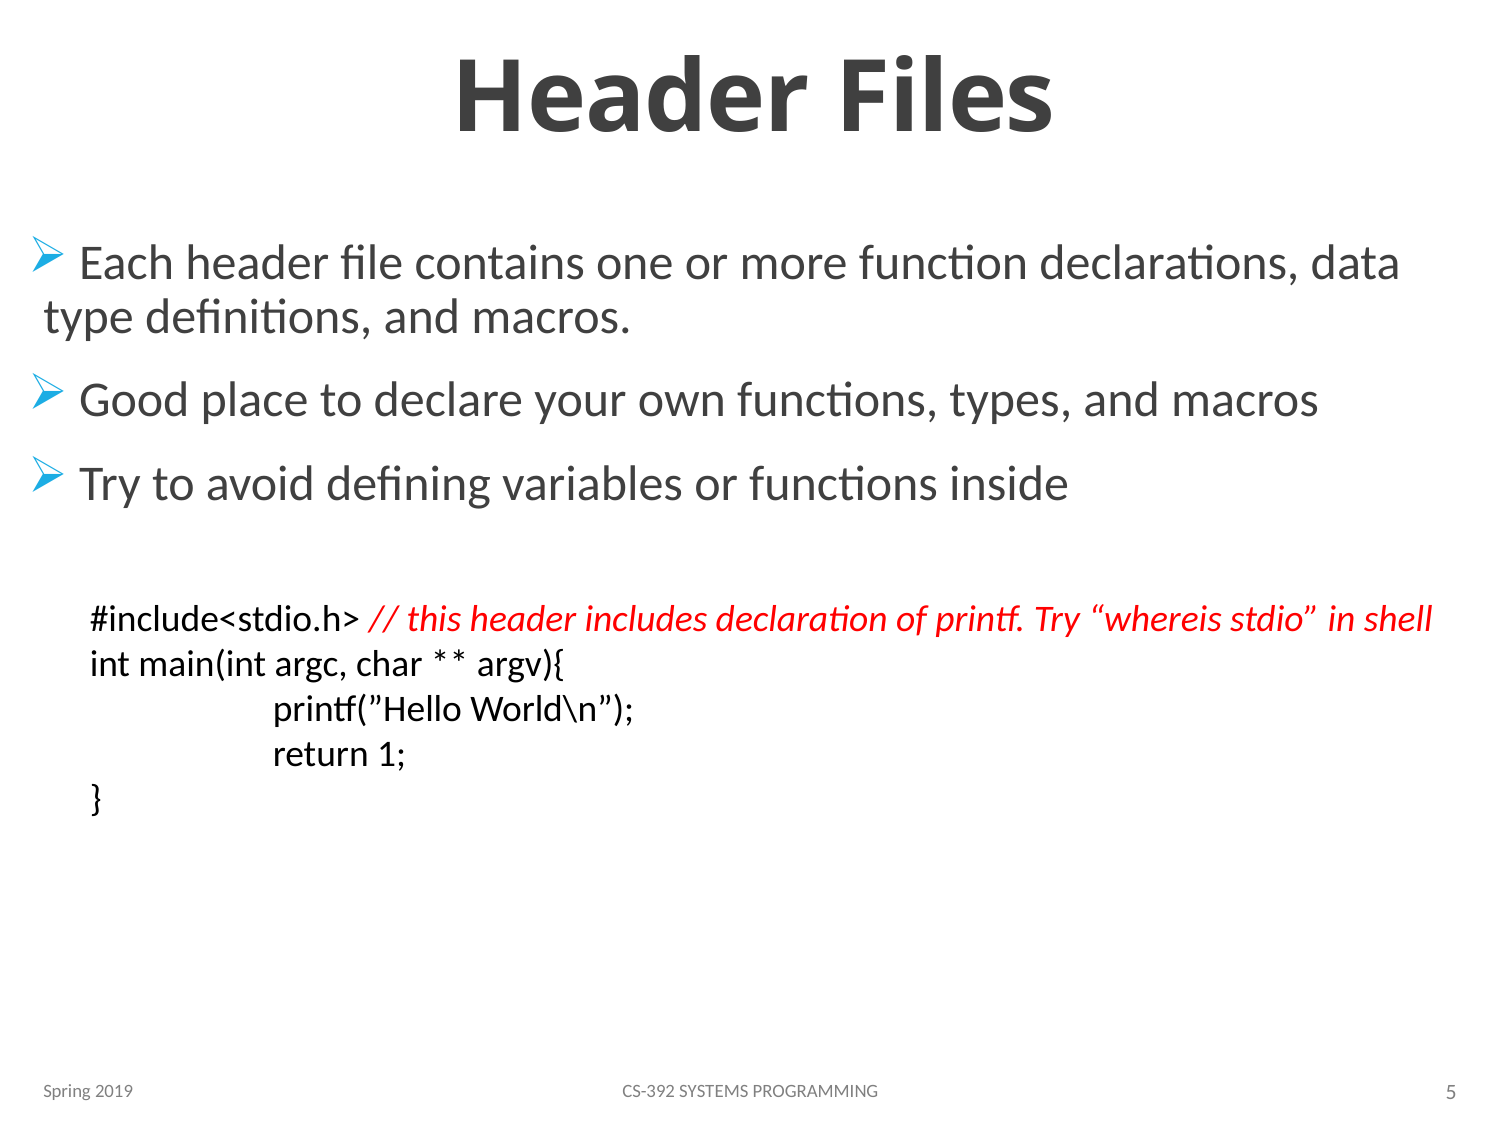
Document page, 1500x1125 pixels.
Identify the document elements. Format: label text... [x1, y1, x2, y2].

footer CS-392 Systems Programming [453, 1059, 1047, 1120]
text_box #include<stdio.h> // this header includes declaration of printf. Try “whereis stdio” in shell int main(int argc, char ** argv){ printf(”Hello World\n”); return 1; } [75, 587, 1466, 827]
slide_number 5 [1310, 1060, 1472, 1121]
slide_number Spring 2019 [28, 1059, 333, 1120]
list Each header file contains one or more function declarations, data type definitions, and macros. Good place to declare your own functions, types, and macros Try to avoid defining variables or functions inside [28, 229, 1472, 1021]
title Header Files [135, 5, 1373, 160]
